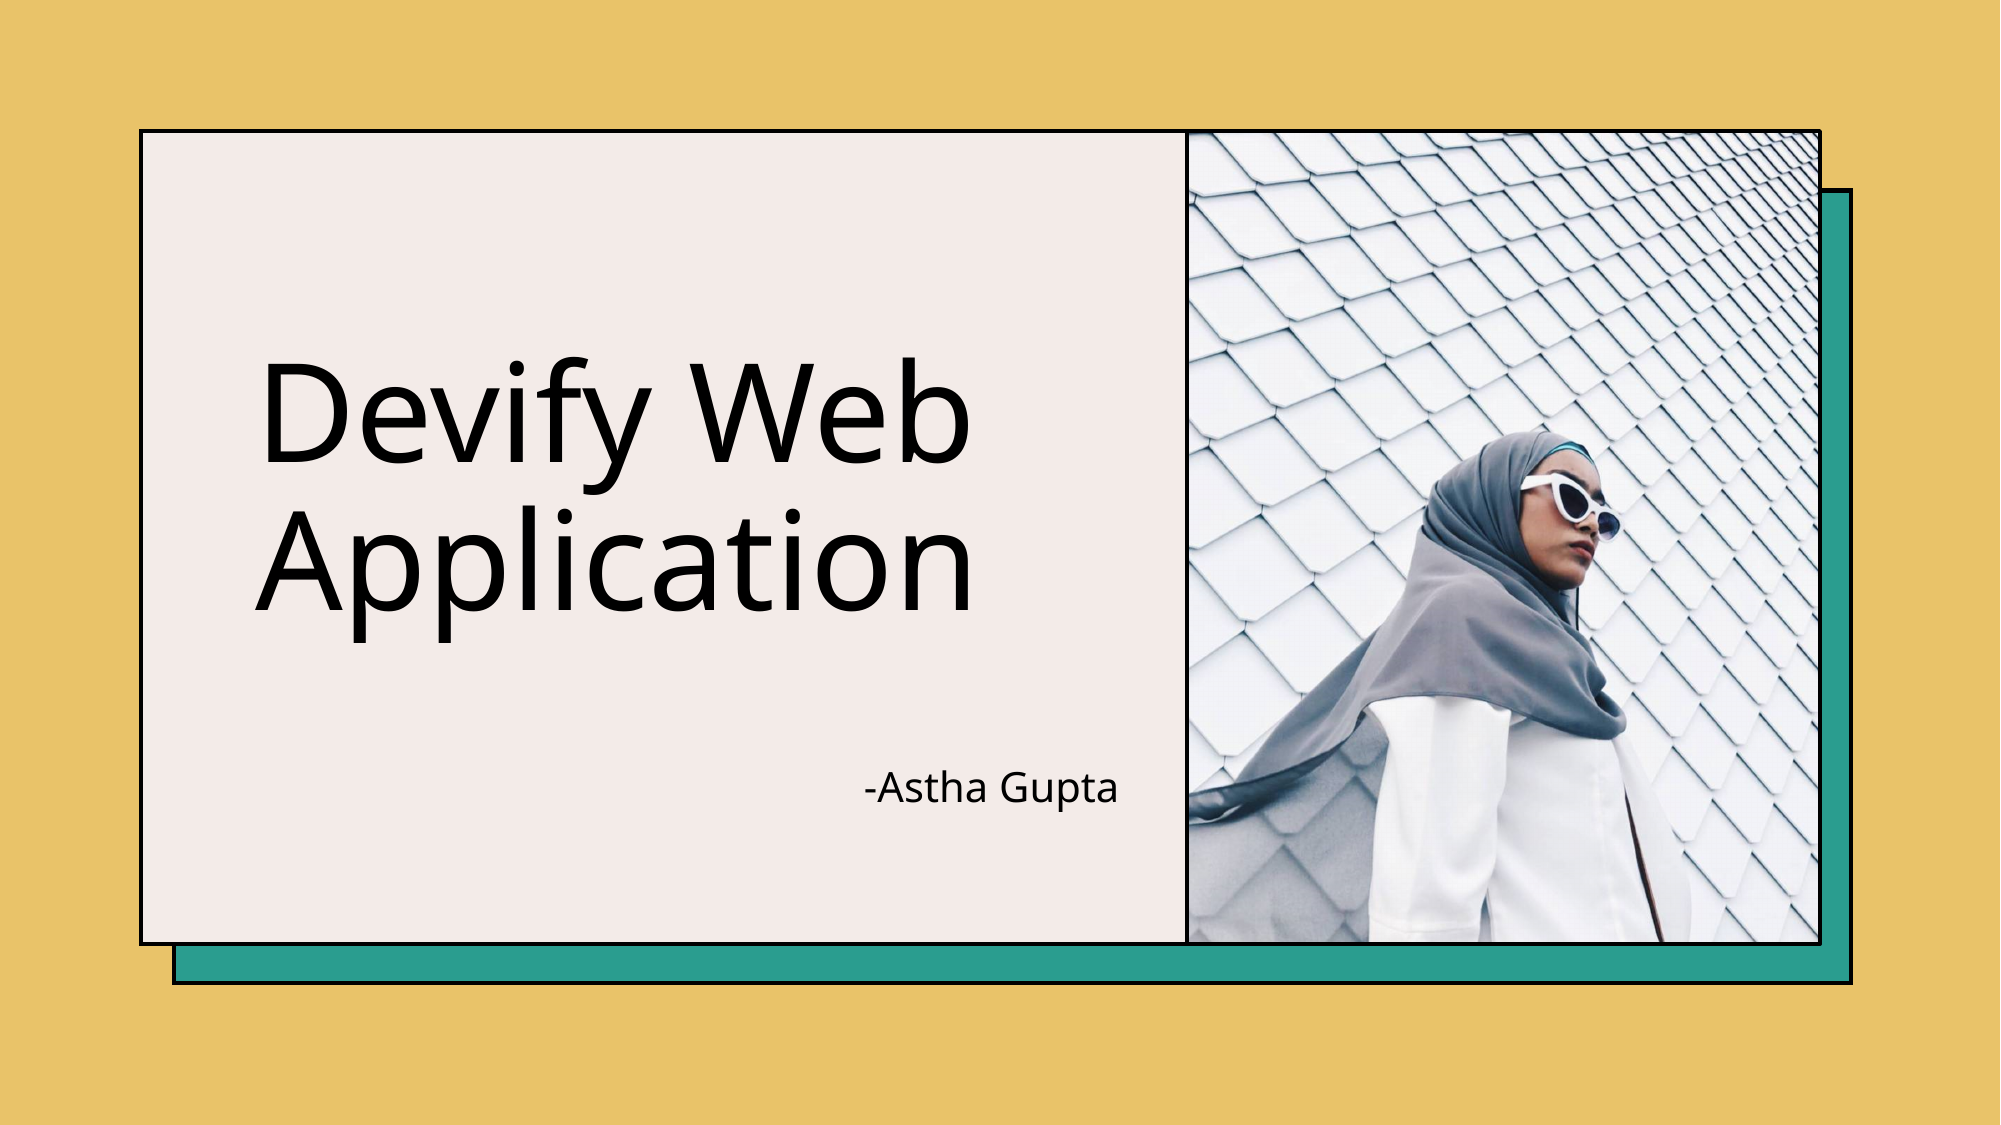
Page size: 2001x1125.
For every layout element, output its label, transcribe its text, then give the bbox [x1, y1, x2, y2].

title Devify Web Application [240, 367, 1185, 648]
subtitle -Astha Gupta [335, 743, 1135, 847]
picture [1188, 133, 1818, 942]
